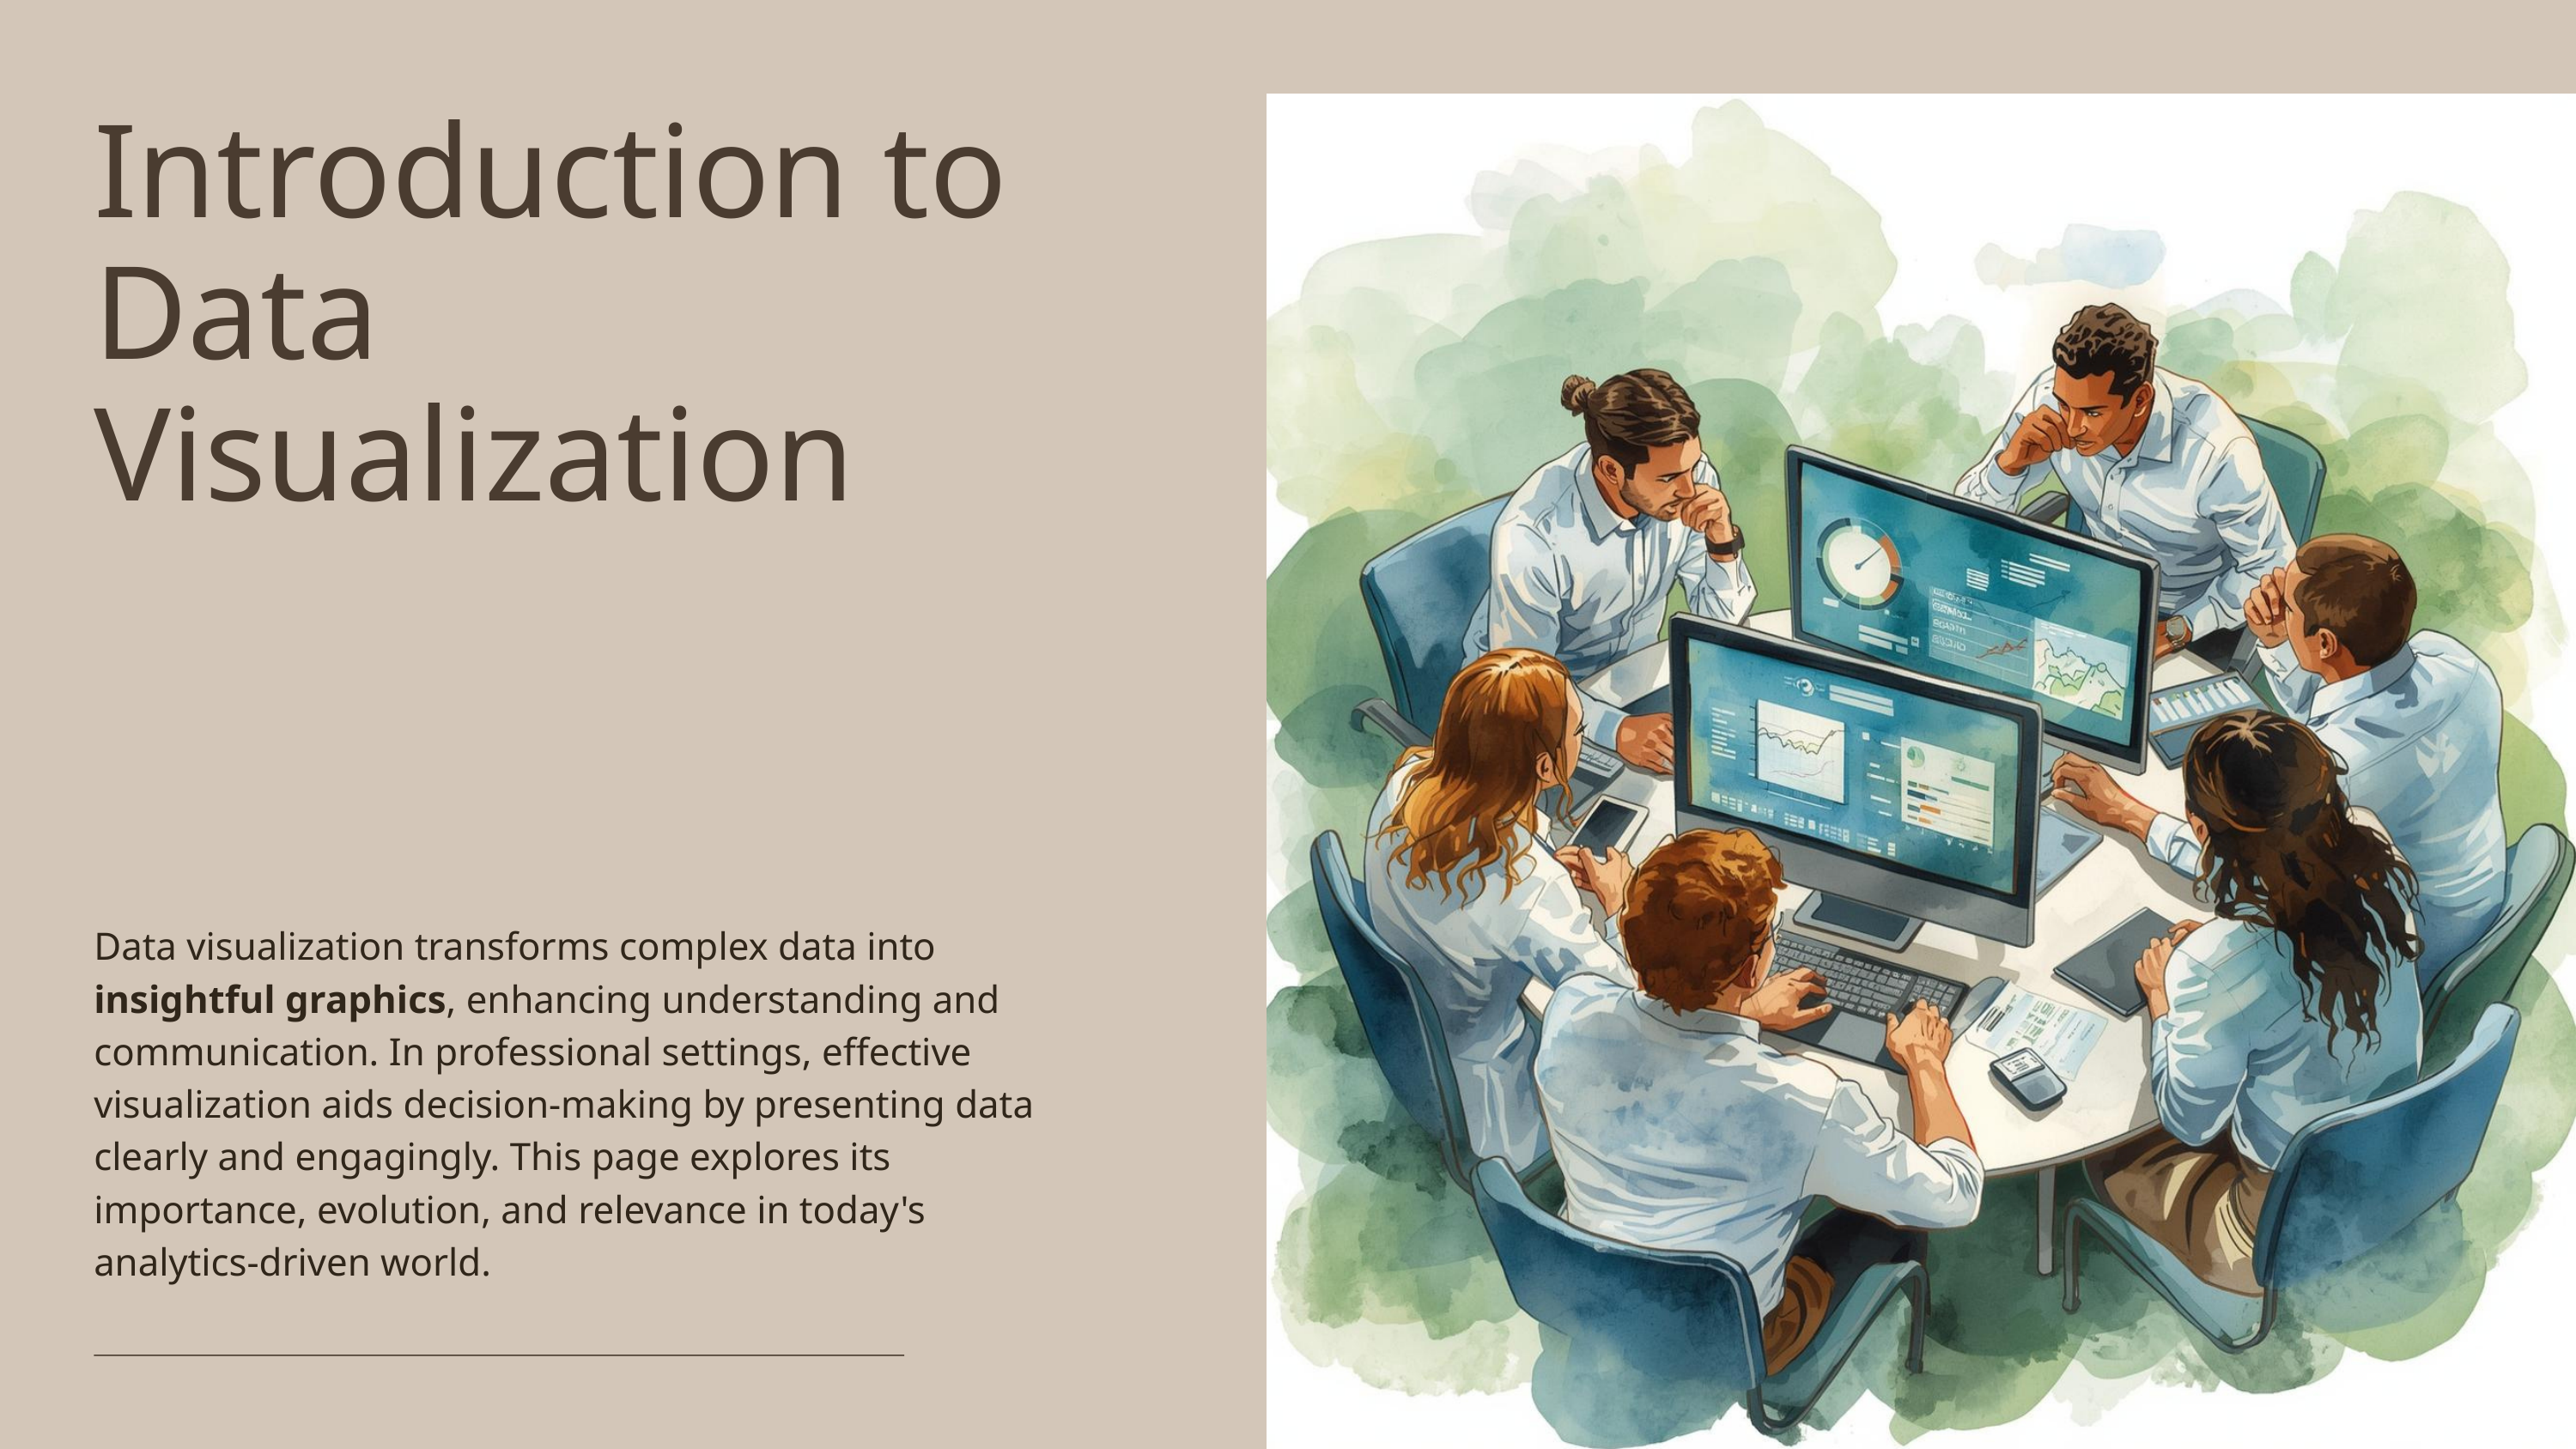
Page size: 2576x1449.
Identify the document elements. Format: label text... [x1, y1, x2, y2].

text_box Introduction to Data Visualization [94, 101, 1064, 527]
text_box Data visualization transforms complex data into insightful graphics, enhancing understanding and communication. In professional settings, effective visualization aids decision-making by presenting data clearly and engagingly. This page explores its importance, evolution, and relevance in today's analytics-driven world. [94, 915, 1064, 1284]
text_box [1266, 94, 2576, 1449]
